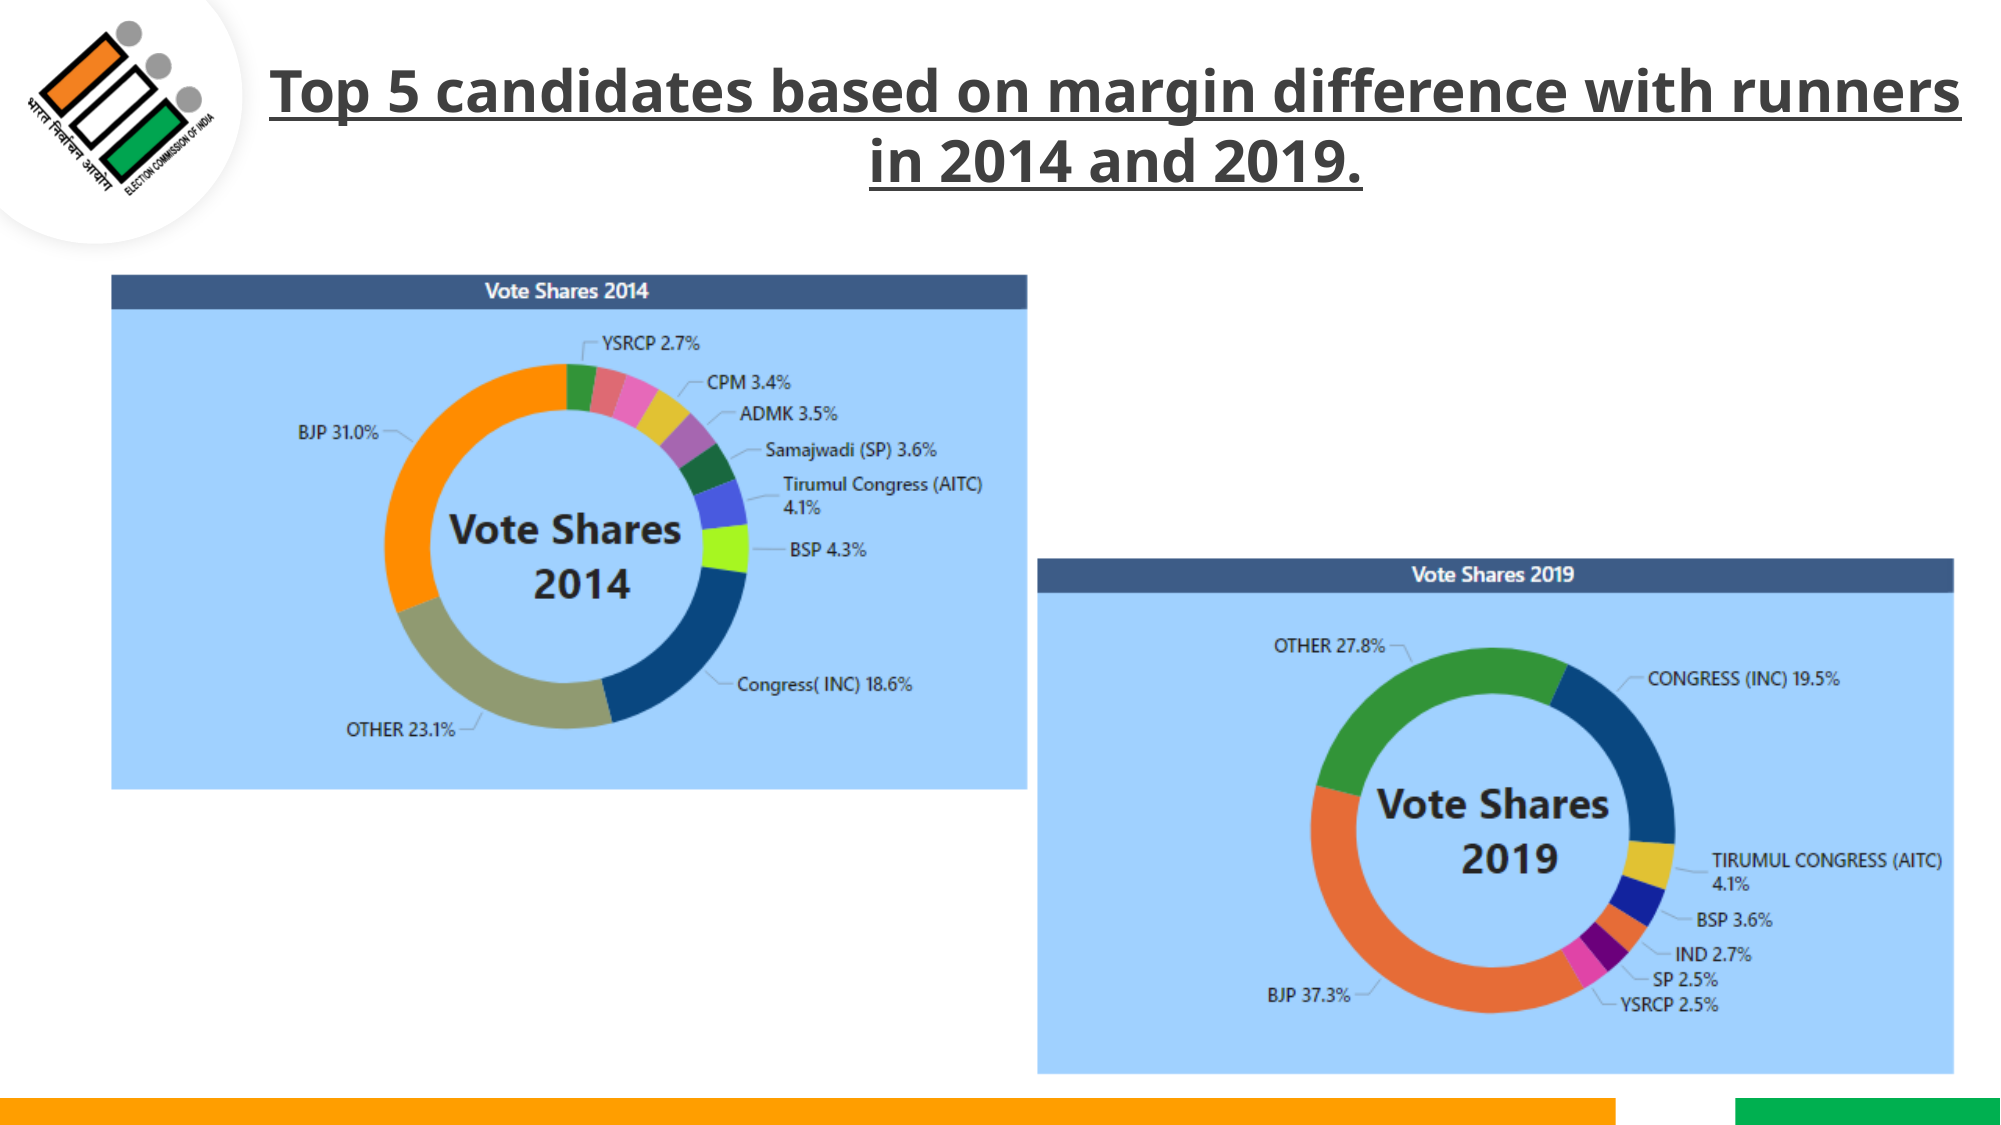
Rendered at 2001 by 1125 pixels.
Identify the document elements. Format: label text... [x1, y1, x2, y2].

text_box Top 5 candidates based on margin difference with runners in 2014 and 2019. [254, 46, 1977, 202]
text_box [0, 1097, 2000, 1125]
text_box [0, 0, 243, 245]
picture [106, 271, 1960, 1079]
